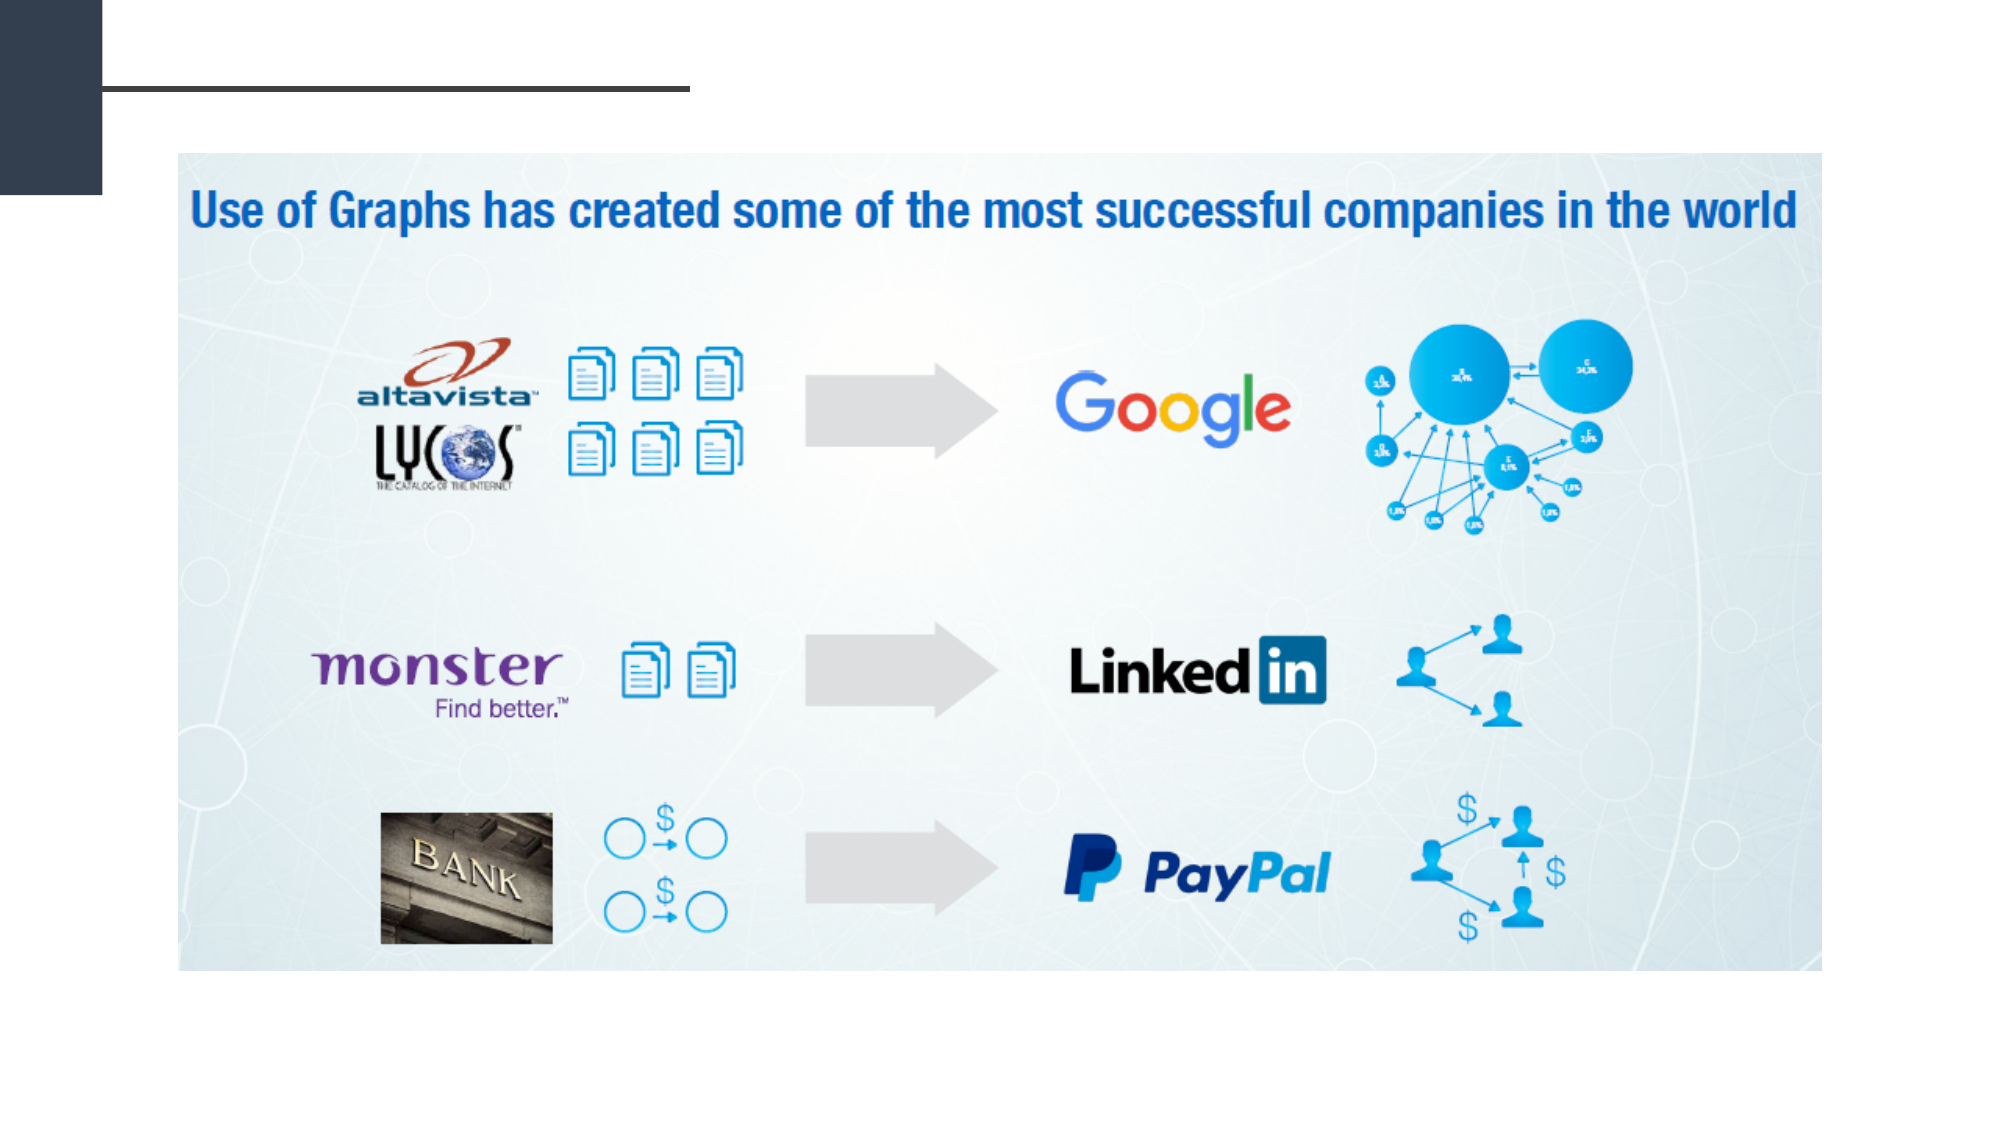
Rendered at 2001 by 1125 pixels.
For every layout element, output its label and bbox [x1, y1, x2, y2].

picture [178, 153, 1822, 972]
